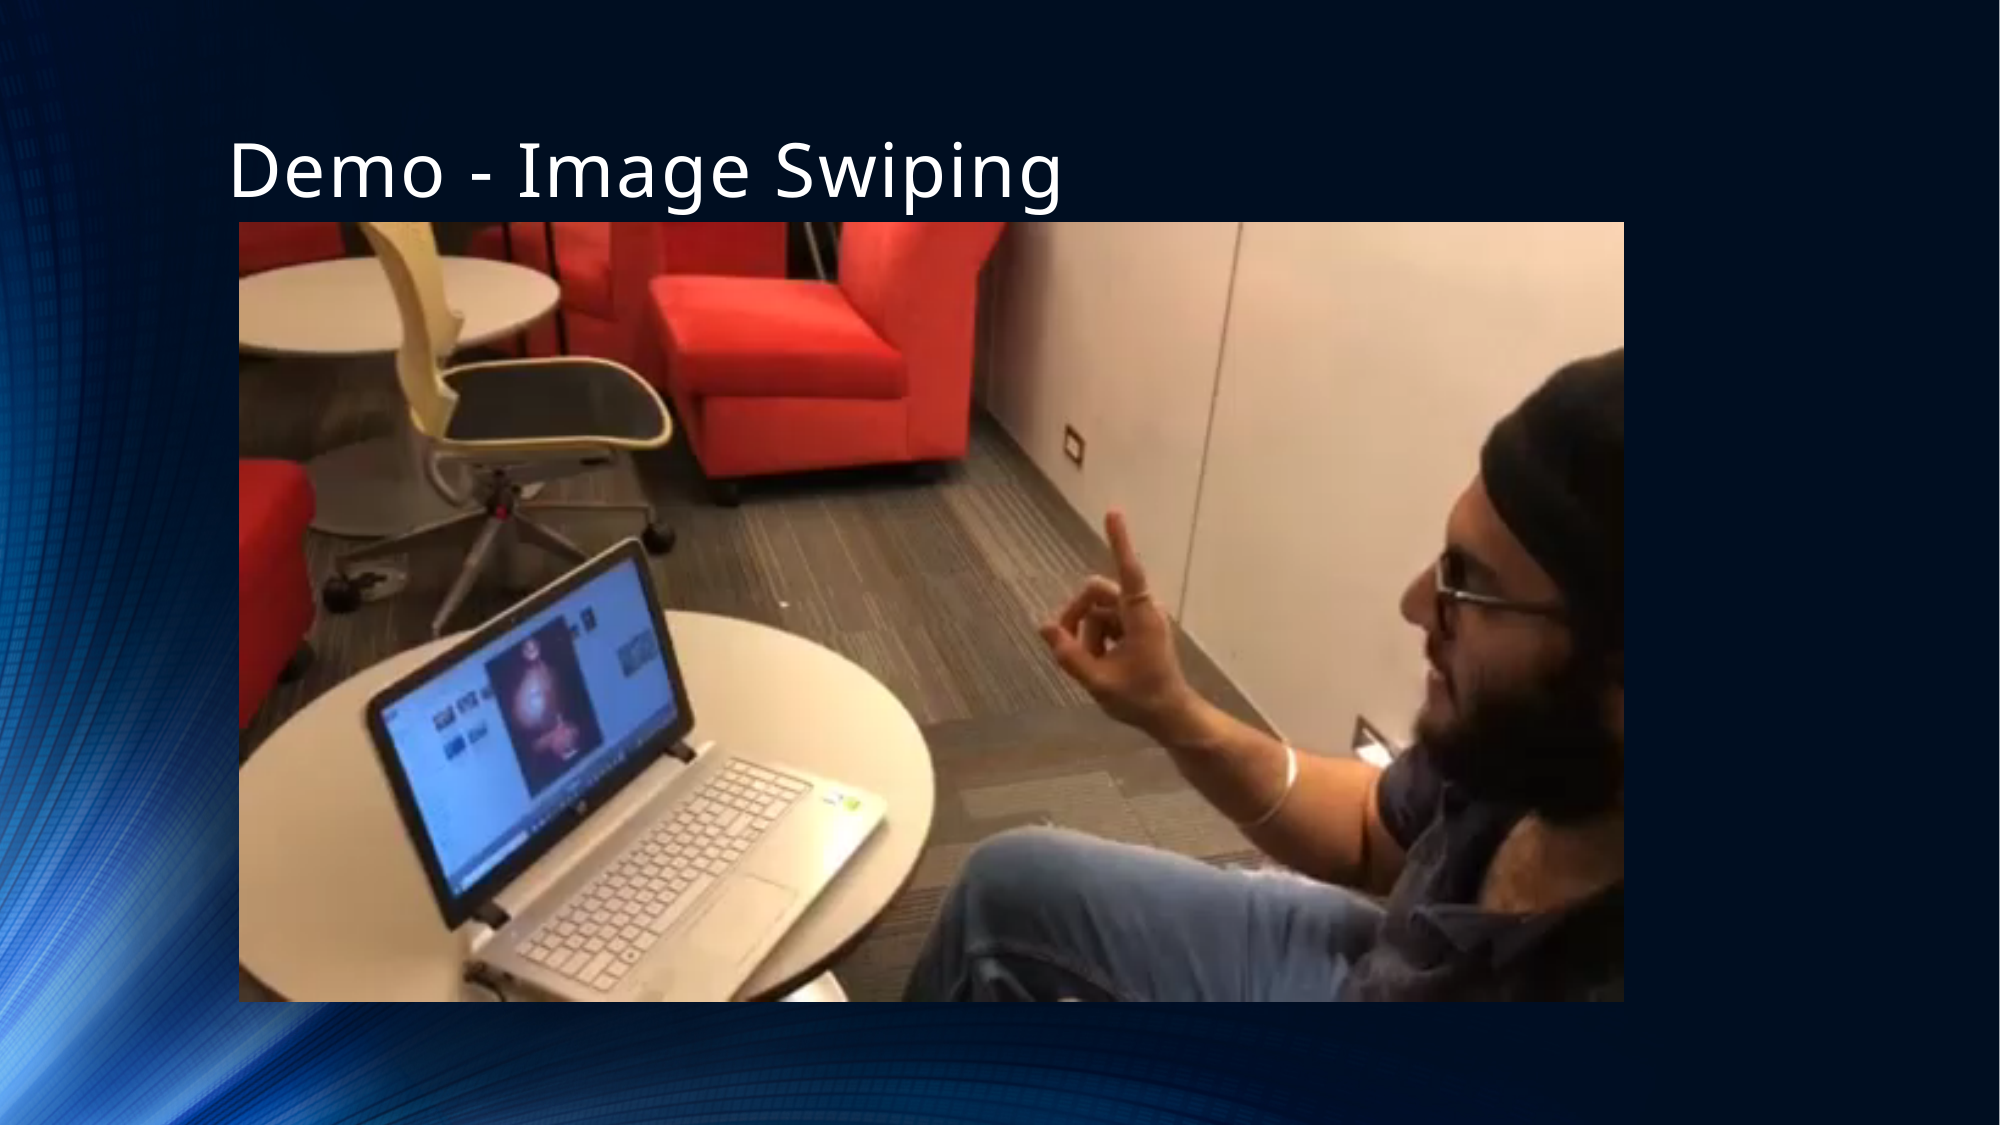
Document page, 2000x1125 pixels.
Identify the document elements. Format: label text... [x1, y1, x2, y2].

title Demo - Image Swiping [212, 0, 1713, 222]
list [238, 221, 1625, 1003]
picture [0, 0, 2000, 1125]
